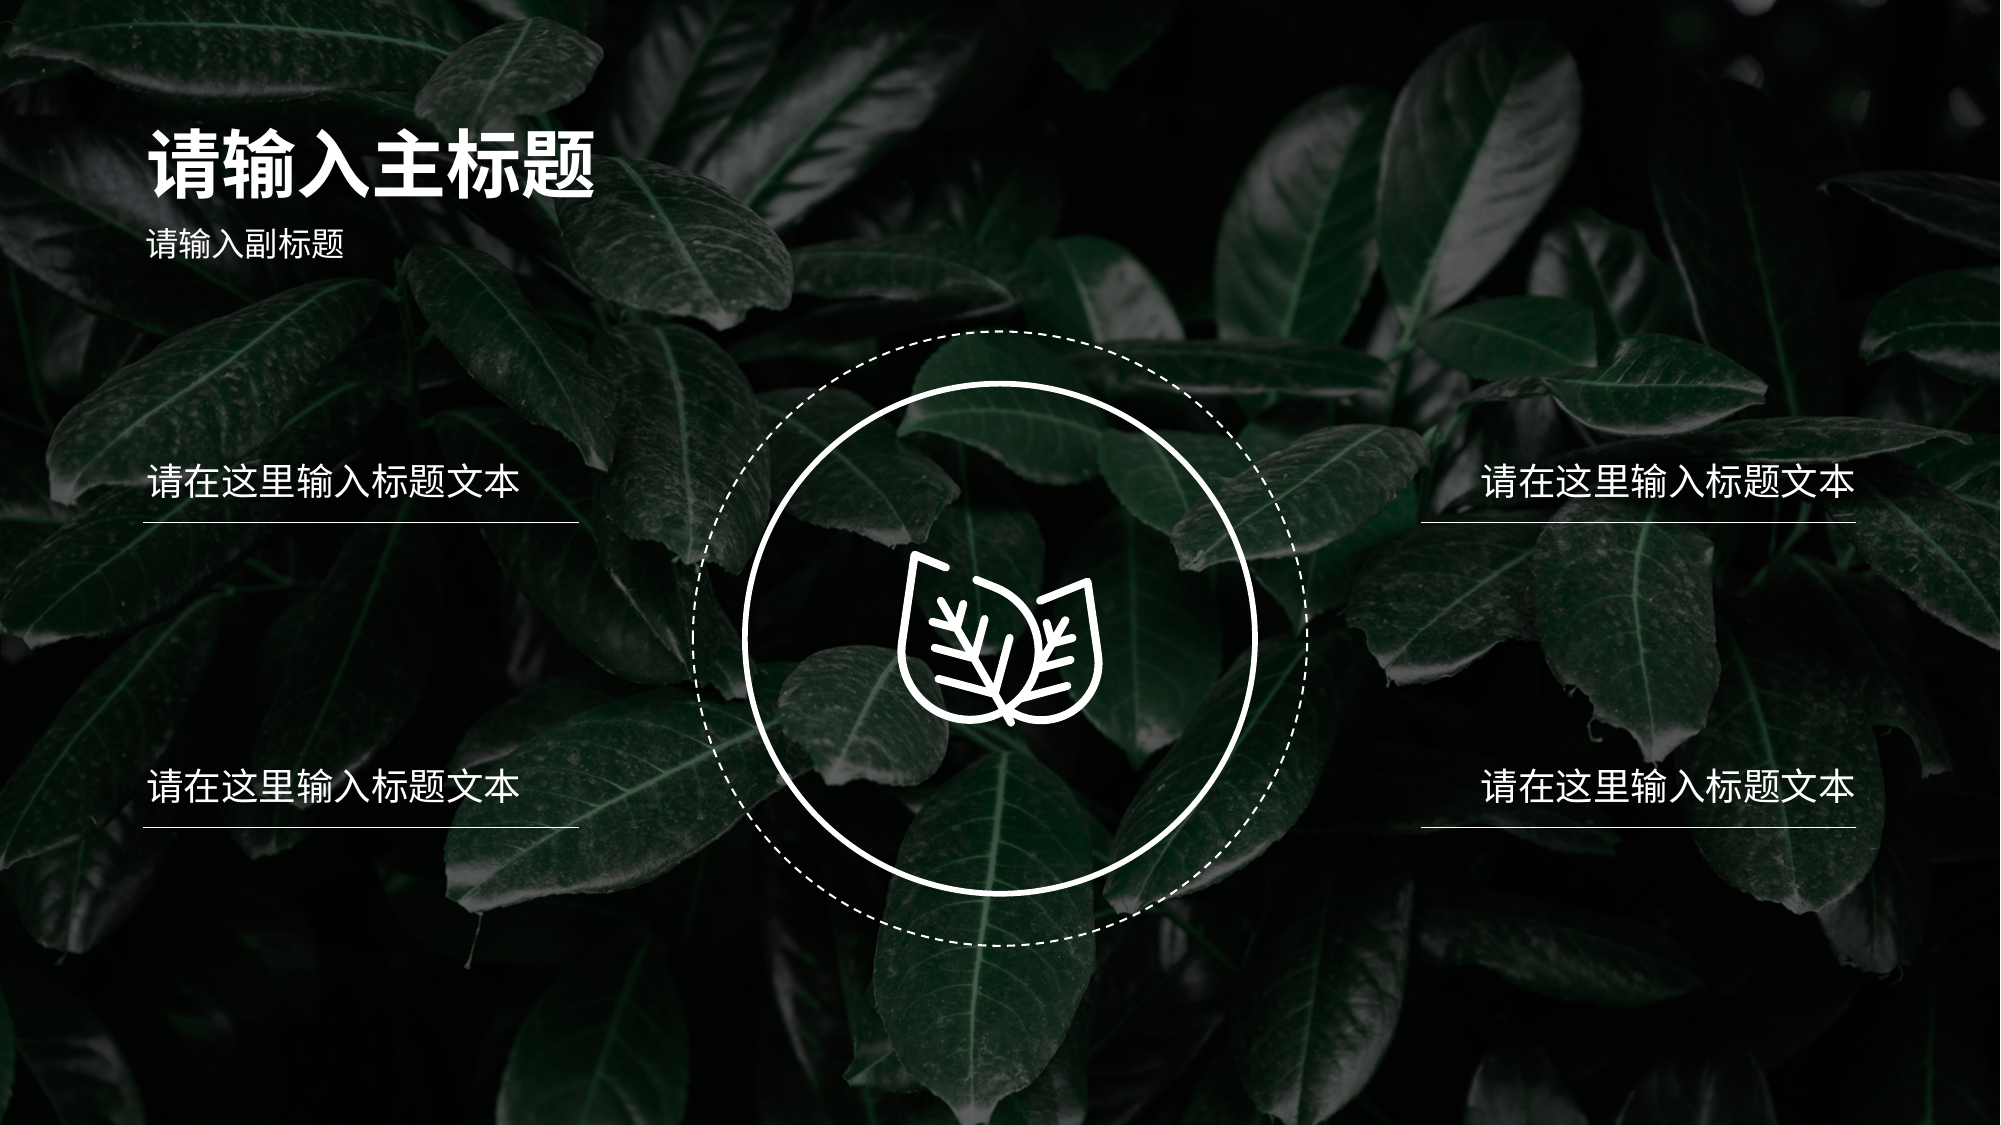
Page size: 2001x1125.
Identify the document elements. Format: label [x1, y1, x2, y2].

text_box [1421, 522, 1857, 828]
picture [0, 0, 2000, 1125]
